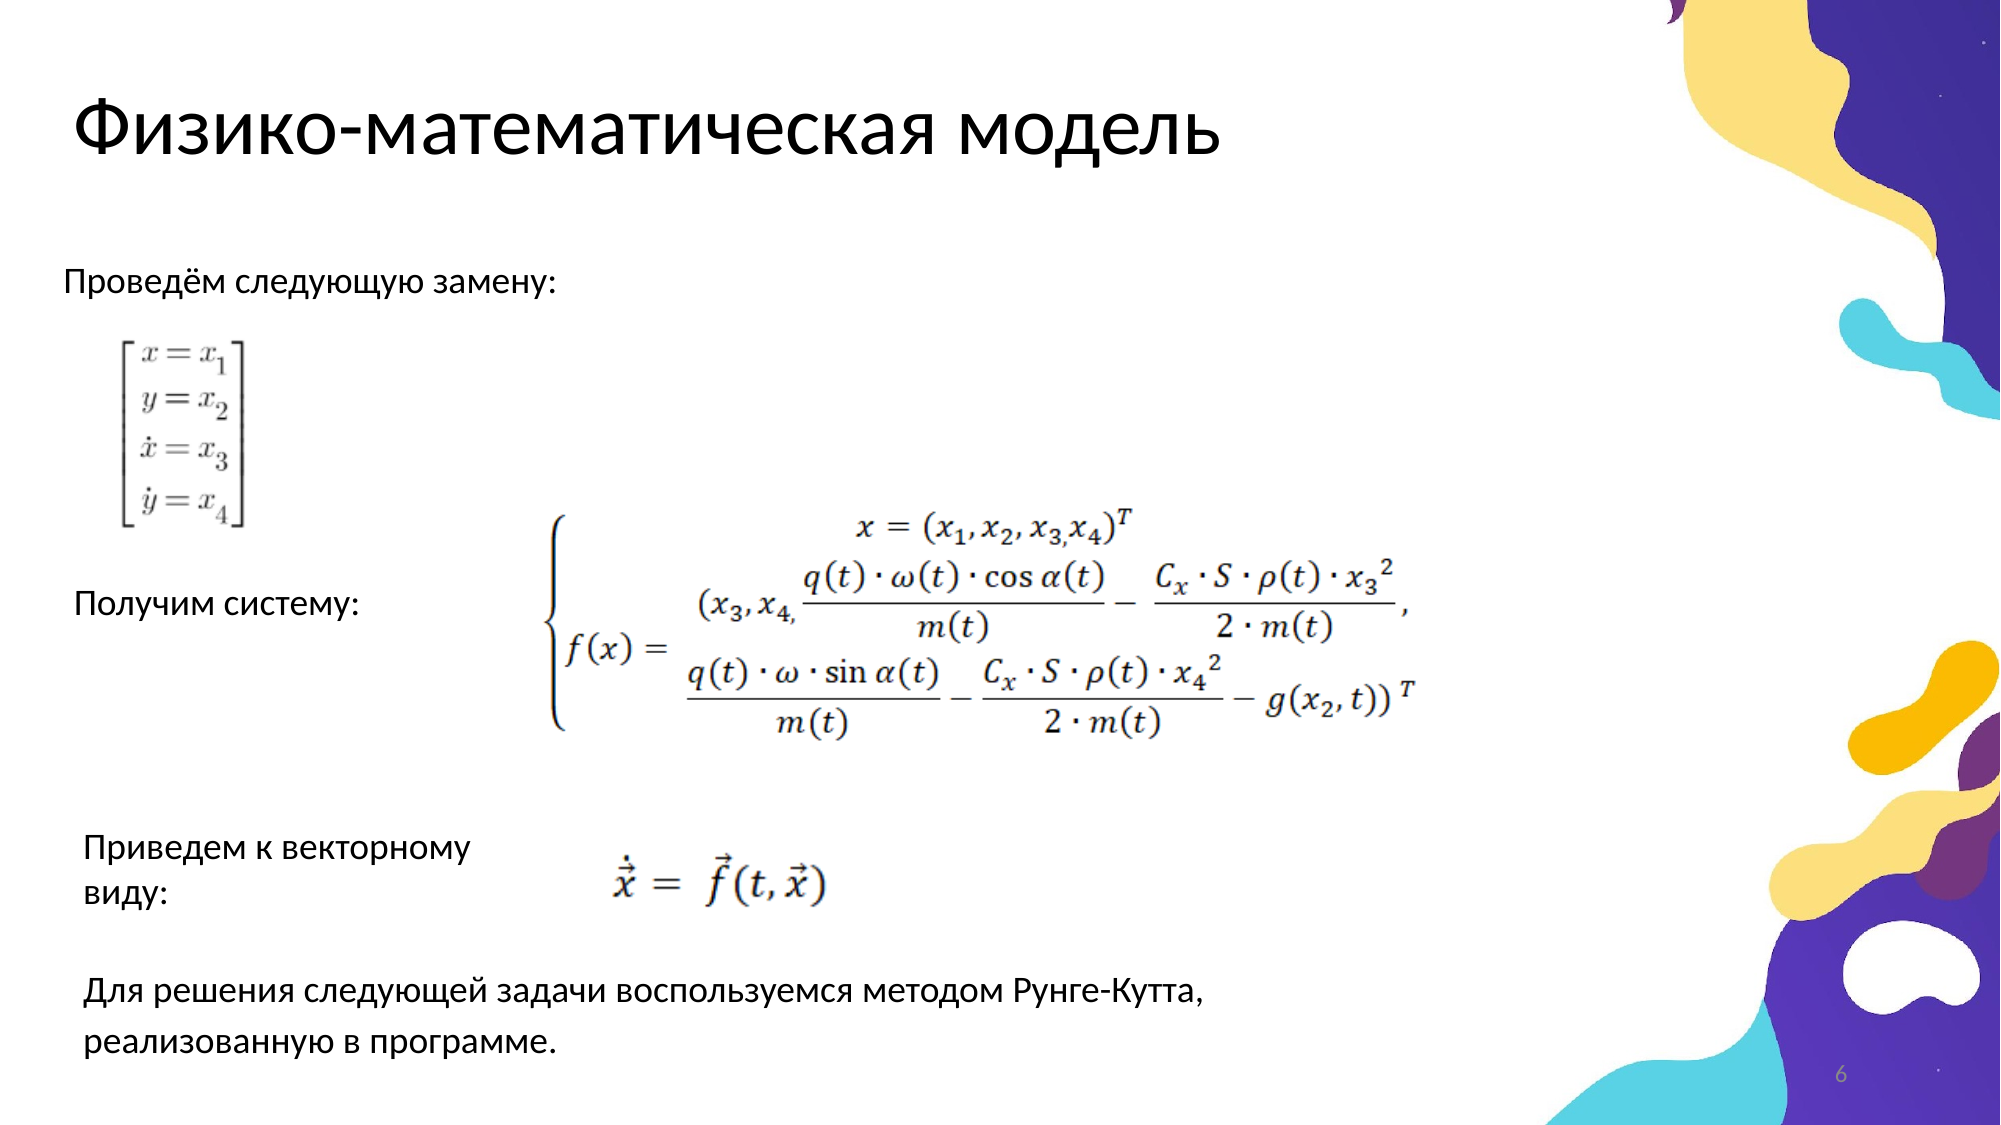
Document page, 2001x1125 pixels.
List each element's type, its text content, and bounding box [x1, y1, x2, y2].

text_box Проведём следующую замену: [48, 248, 1405, 308]
text_box Получим систему: [58, 562, 489, 638]
picture [0, 0, 2000, 1125]
text_box Приведем к векторному виду: [68, 806, 561, 927]
text_box Для решения следующей задачи воспользуемся методом Рунге-Кутта, реализованную в программе. [68, 942, 1343, 1077]
title Физико-математическая модель [58, 19, 1784, 237]
slide_number 6 [1412, 1042, 1863, 1103]
